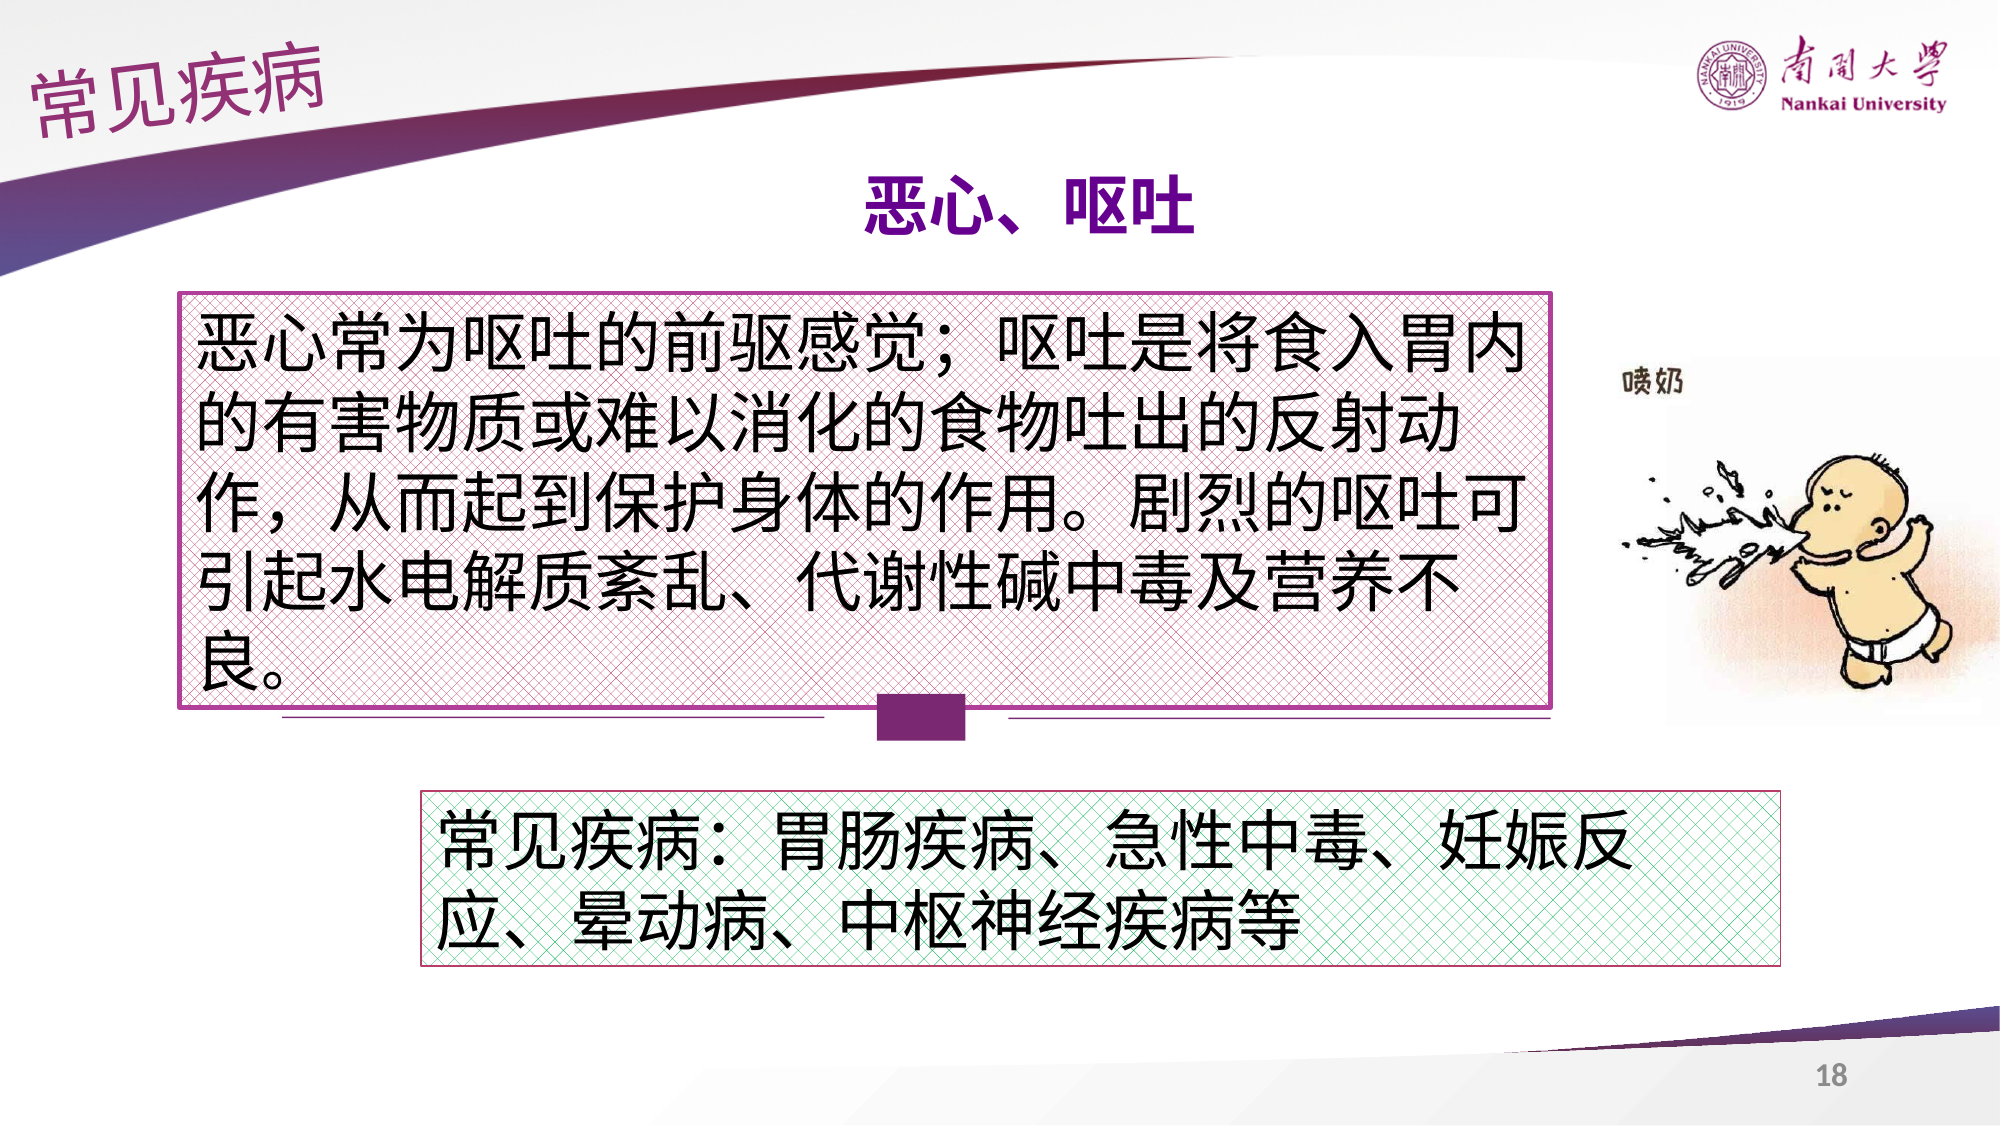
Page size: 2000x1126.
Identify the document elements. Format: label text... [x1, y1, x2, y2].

text_box 恶心、呕吐 [777, 140, 1282, 252]
slide_number 18 [1412, 1043, 1863, 1103]
text_box 恶心常为呕吐的前驱感觉；呕吐是将食入胃内的有害物质或难以消化的食物吐出的反射动作，从而起到保护身体的作用。剧烈的呕吐可引起水电解质紊乱、代谢性碱中毒及营养不良。 [179, 293, 1551, 708]
picture [0, 0, 2000, 280]
text_box 常见疾病 [6, 10, 399, 162]
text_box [282, 693, 1551, 741]
text_box 常见疾病：胃肠疾病、急性中毒、妊娠反应、晕动病、中枢神经疾病等 [421, 791, 1781, 966]
picture [1593, 350, 2000, 726]
